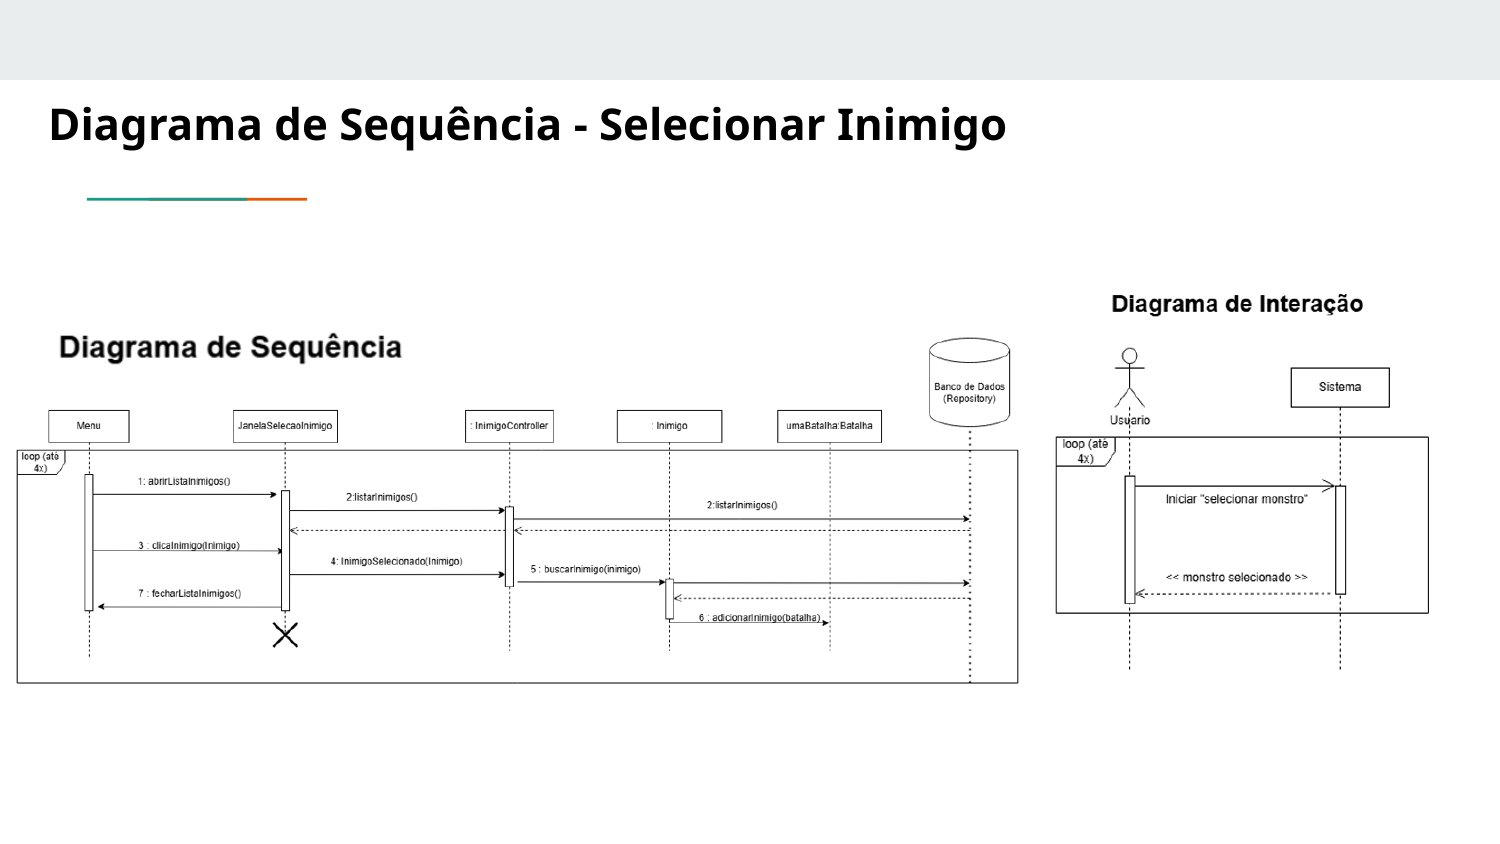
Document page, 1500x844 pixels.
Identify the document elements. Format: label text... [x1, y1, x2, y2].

picture [5, 315, 1029, 694]
title Diagrama de Sequência - Selecionar Inimigo [33, 73, 1295, 139]
picture [1047, 290, 1500, 694]
